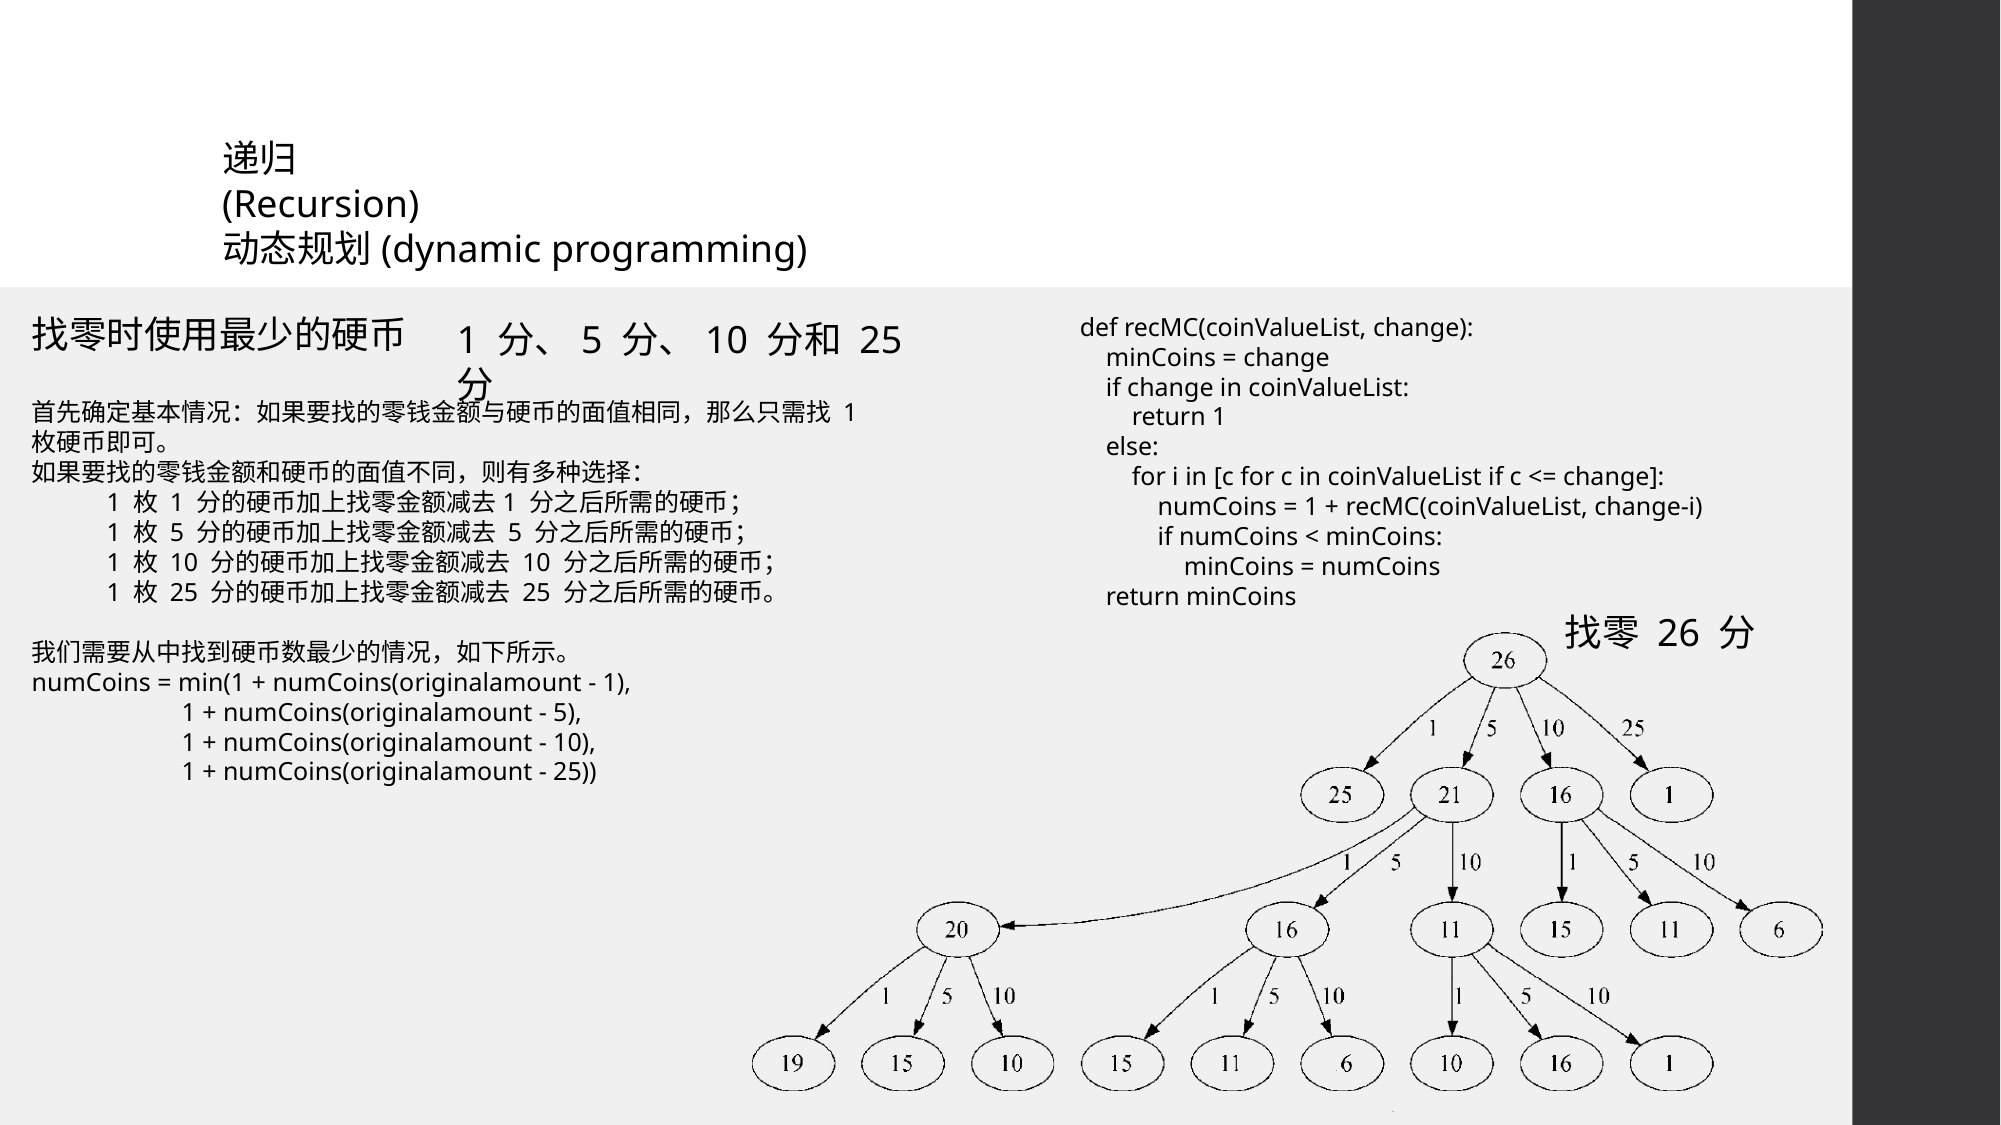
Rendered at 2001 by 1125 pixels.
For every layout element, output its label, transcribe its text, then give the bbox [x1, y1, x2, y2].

title 递归 (Recursion) 动态规划(dynamic programming) [206, 60, 1797, 278]
text_box [0, 287, 1852, 1125]
text_box 首先确定基本情况：如果要找的零钱金额与硬币的面值相同，那么只需找 1 枚硬币即可。 如果要找的零钱金额和硬币的面值不同，则有多种选择： 1 枚 1 分的硬币加上找零金额减去1 分之后所需的硬币； 1 枚 5 分的硬币加上找零金额减去 5 分之后所需的硬币； 1 枚 10 分的硬币加上找零金额减去 10 分之后所需的硬币； 1 枚 25 分的硬币加上找零金额减去 25 分之后所需的硬币。 我们需要从中找到硬币数最少的情况，如下所示。 numCoins = min(1 + numCoins(originalamount - 1), 1 + numCoins(originalamount - 5), 1 + numCoins(originalamount - 10), 1 + numCoins(originalamount - 25)) [16, 389, 1065, 794]
text_box 找零 26 分 [1549, 601, 1860, 662]
text_box 找零时使用最少的硬币 [16, 303, 1065, 364]
text_box def recMC(coinValueList, change): minCoins = change if change in coinValueList: return 1 else: for i in [c for c in coinValueList if c <= change]: numCoins = 1 + recMC(coinValueList, change-i) if numCoins < minCoins: minCoins = numCoins return minCoins [1065, 303, 1843, 618]
text_box 1 分、5 分、10 分和 25 分 [442, 308, 923, 414]
picture [730, 626, 1829, 1112]
